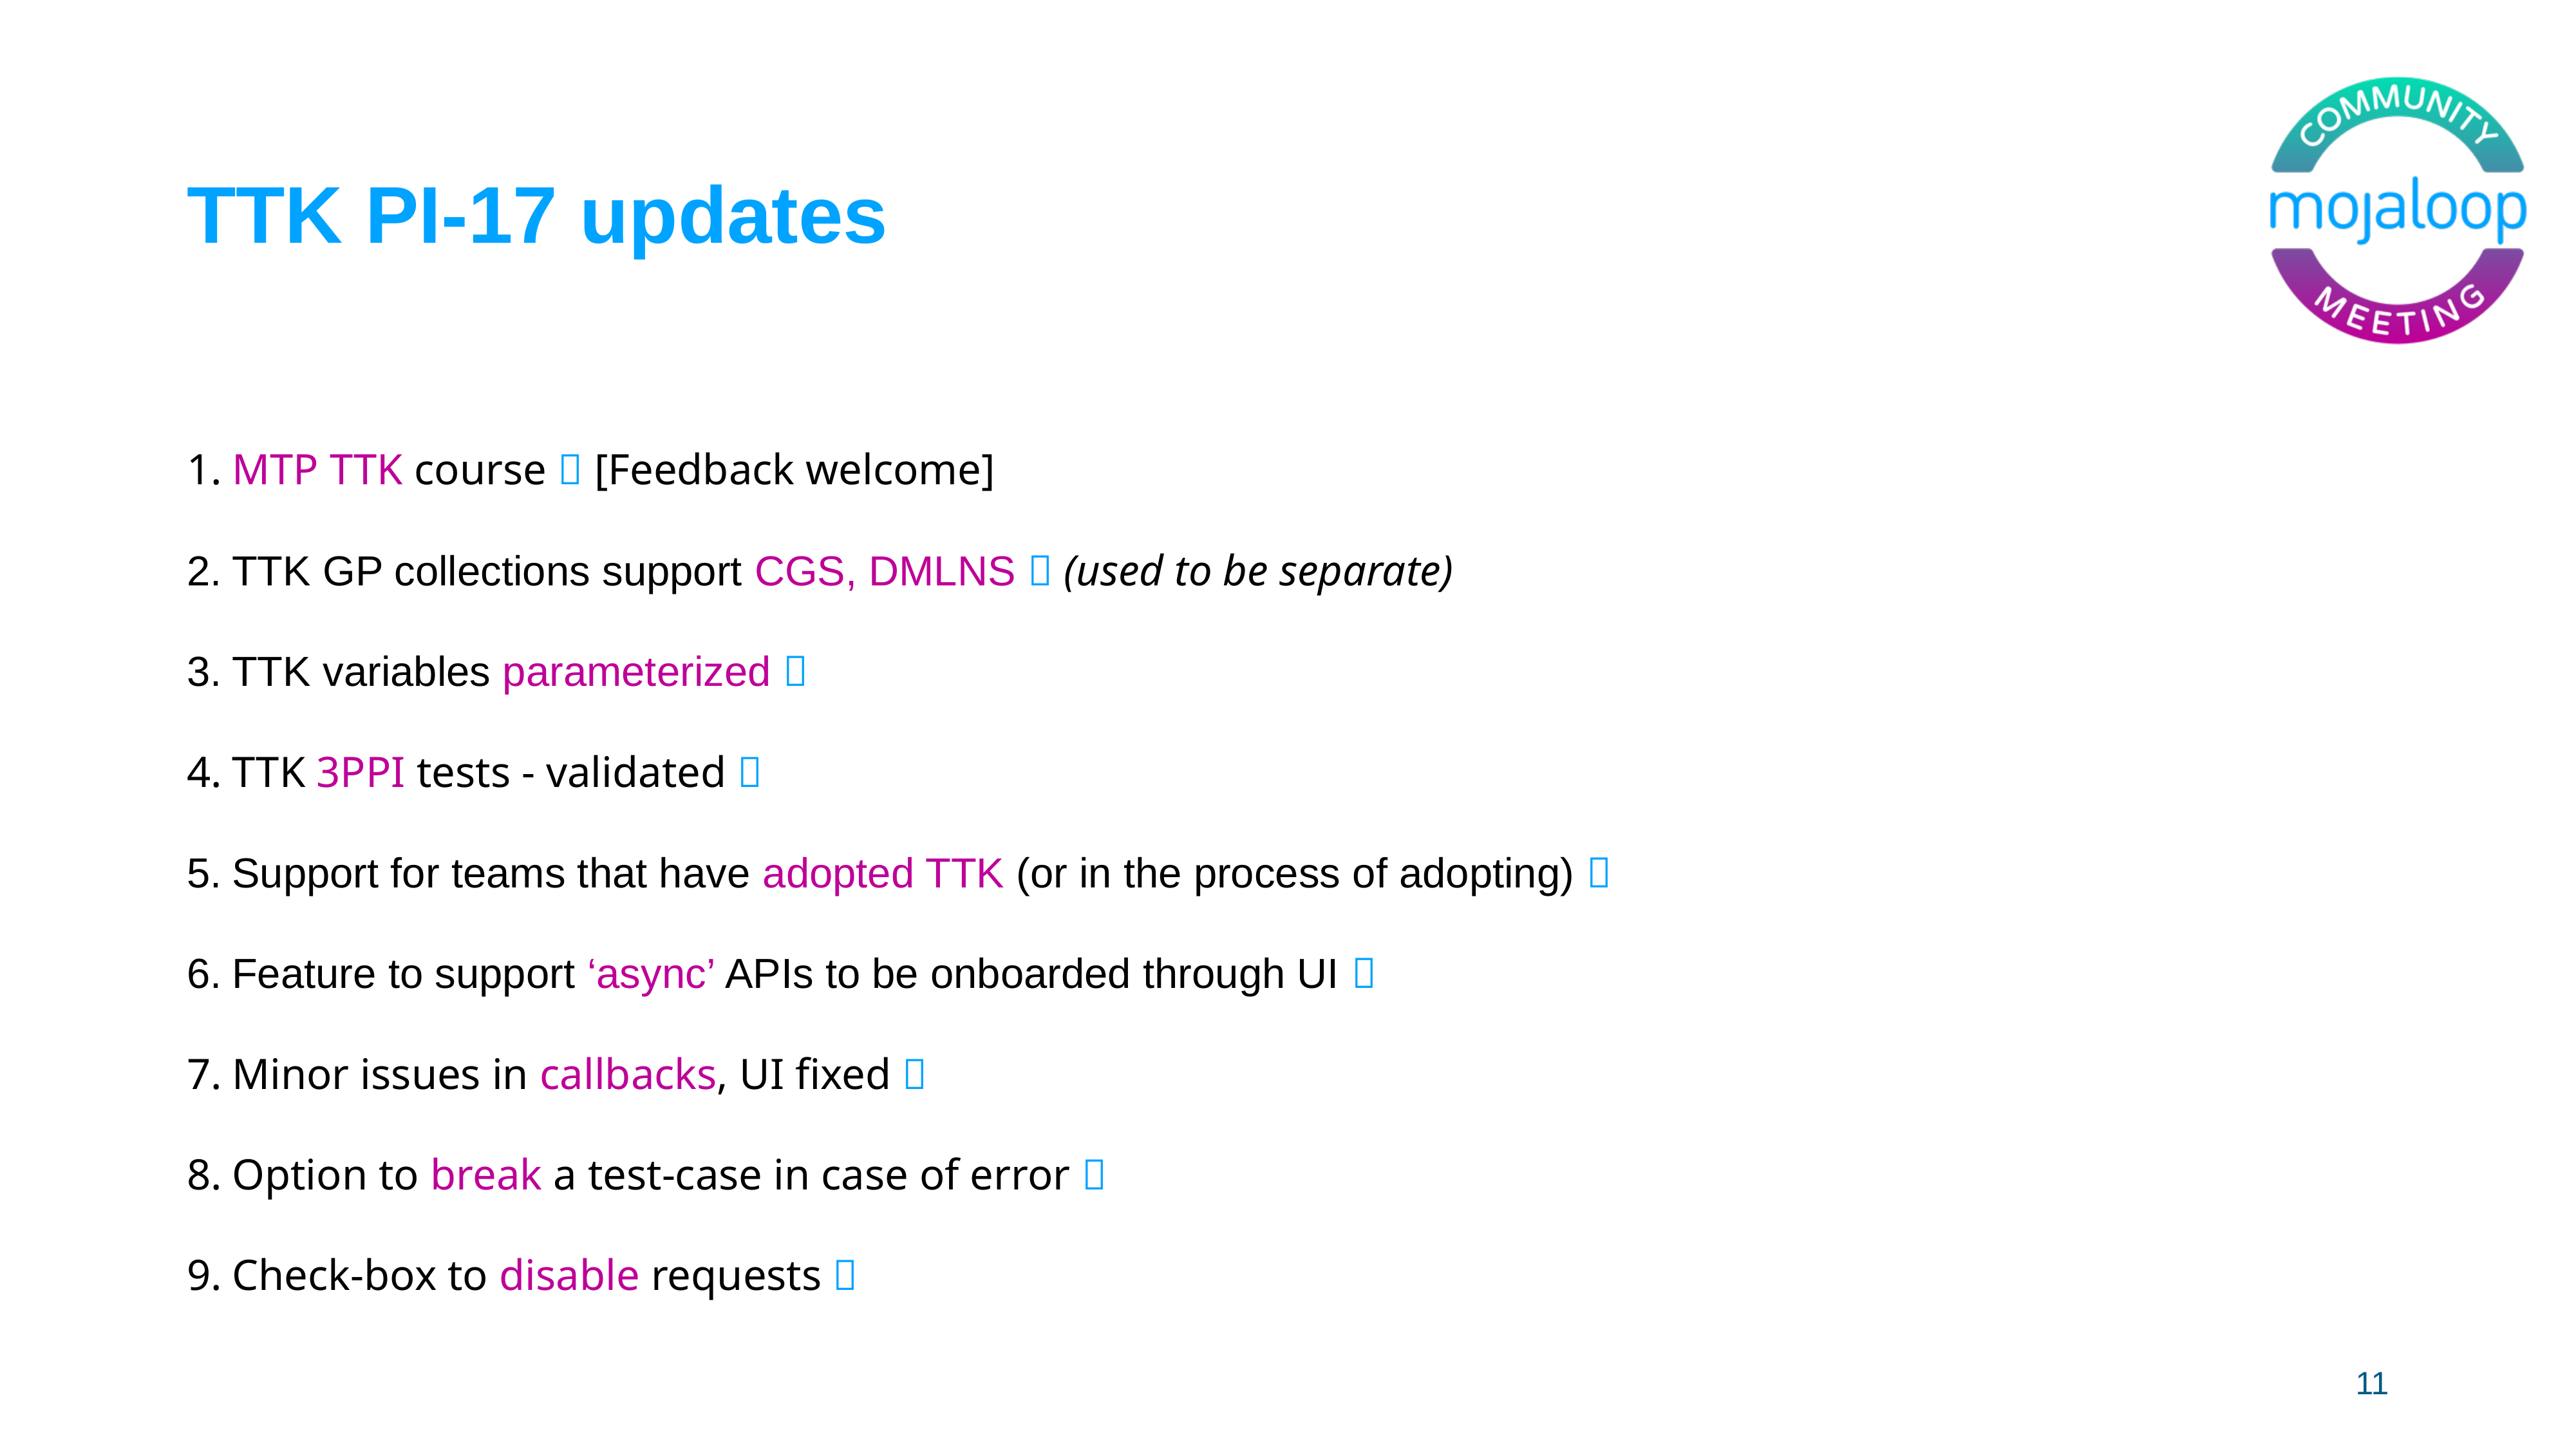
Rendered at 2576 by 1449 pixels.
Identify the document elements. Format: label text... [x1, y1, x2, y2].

slide_number 11 [1819, 1343, 2399, 1421]
picture [2270, 77, 2528, 345]
list MTP TTK course ✅ [Feedback welcome] TTK GP collections support CGS, DMLNS ✅ (used to be separate) TTK variables parameterized ✅ TTK 3PPI tests - validated ✅ Support for teams that have adopted TTK (or in the process of adopting) ✅ Feature to support ‘async’ APIs to be onboarded through UI ✅ Minor issues in callbacks, UI fixed ✅ Option to break a test-case in case of error ✅ Check-box to disable requests ✅ [177, 388, 2399, 1305]
title TTK PI-17 updates [177, 77, 2170, 357]
